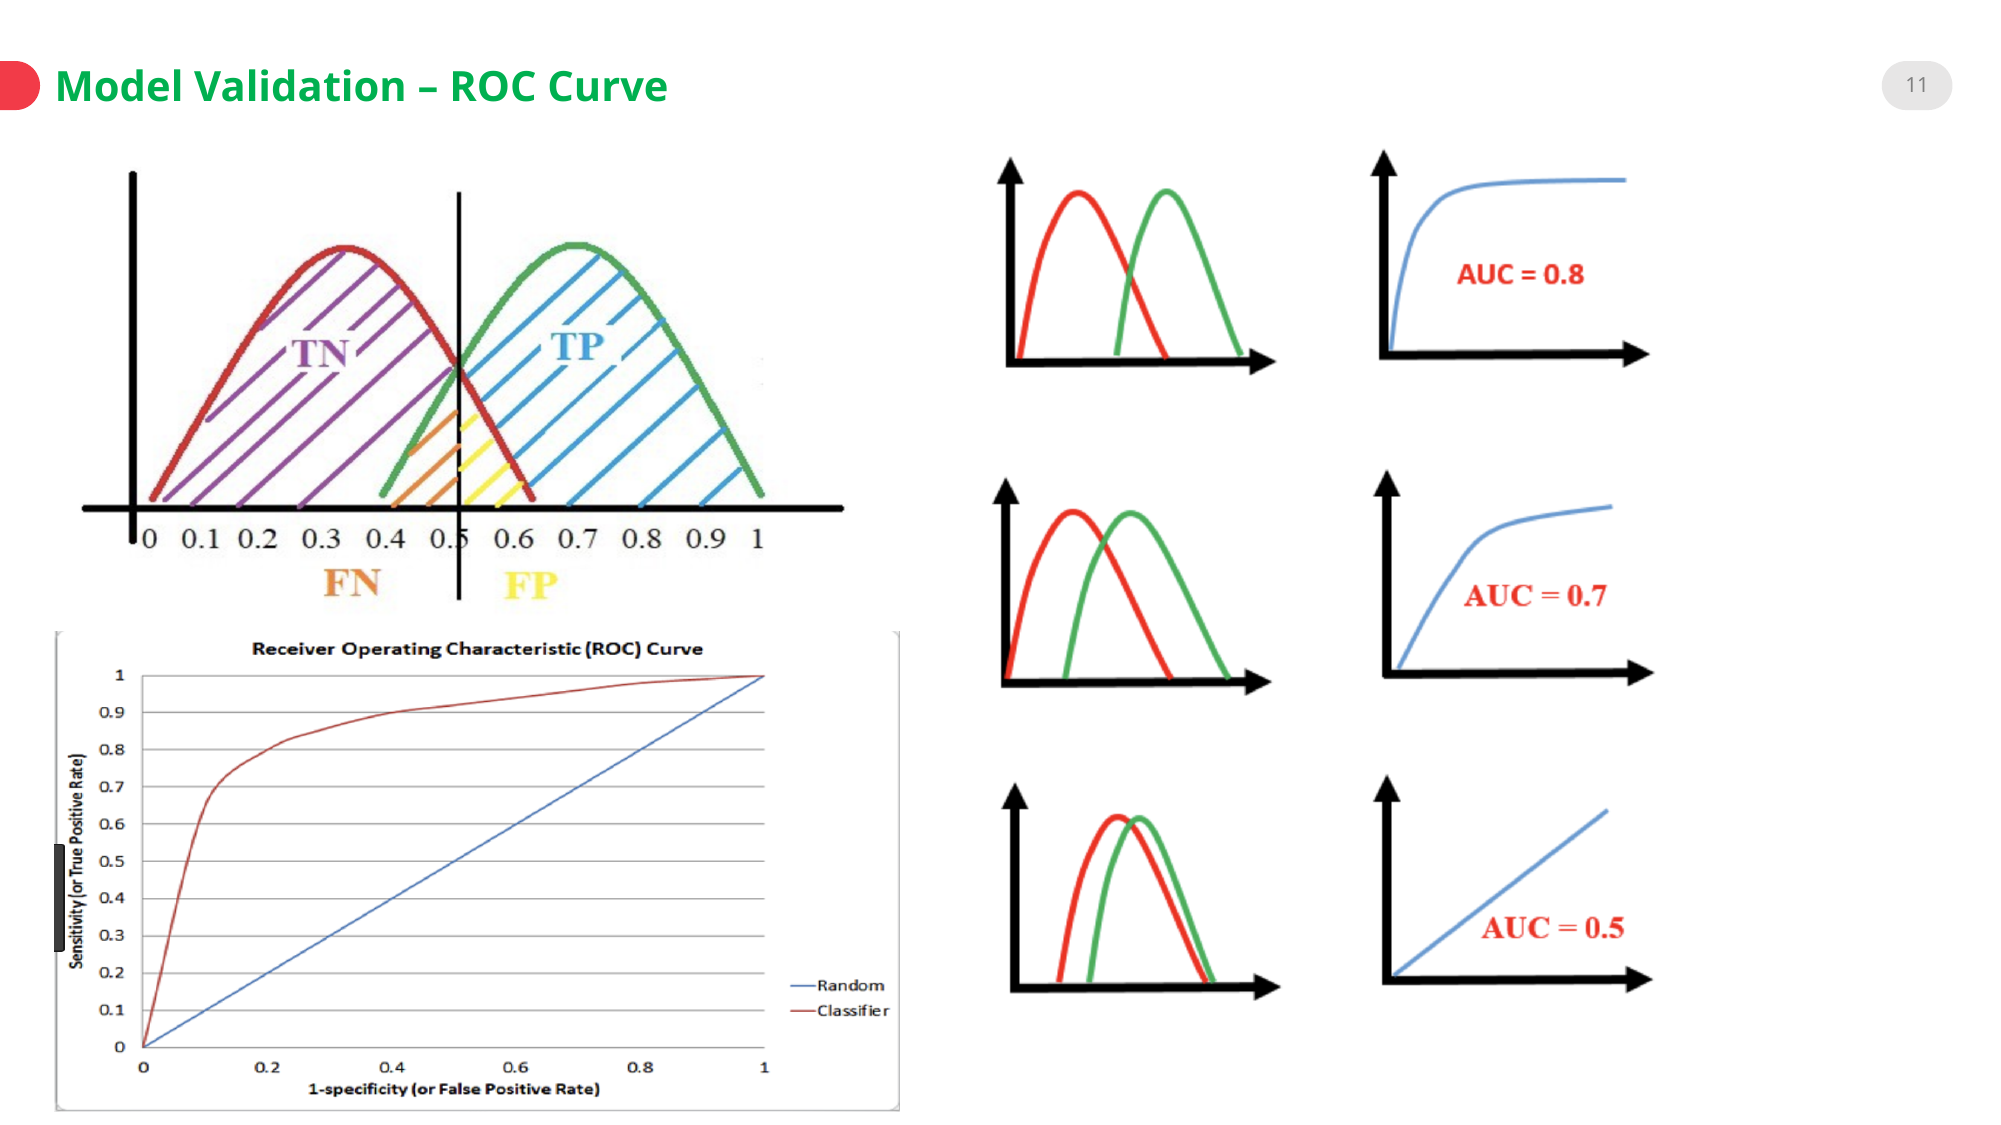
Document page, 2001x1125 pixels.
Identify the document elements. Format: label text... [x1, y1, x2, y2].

picture [928, 137, 1760, 1029]
slide_number 11 [1881, 53, 1953, 118]
picture [54, 631, 900, 1112]
picture [54, 140, 900, 629]
list Model Validation – ROC Curve [54, 65, 1844, 139]
